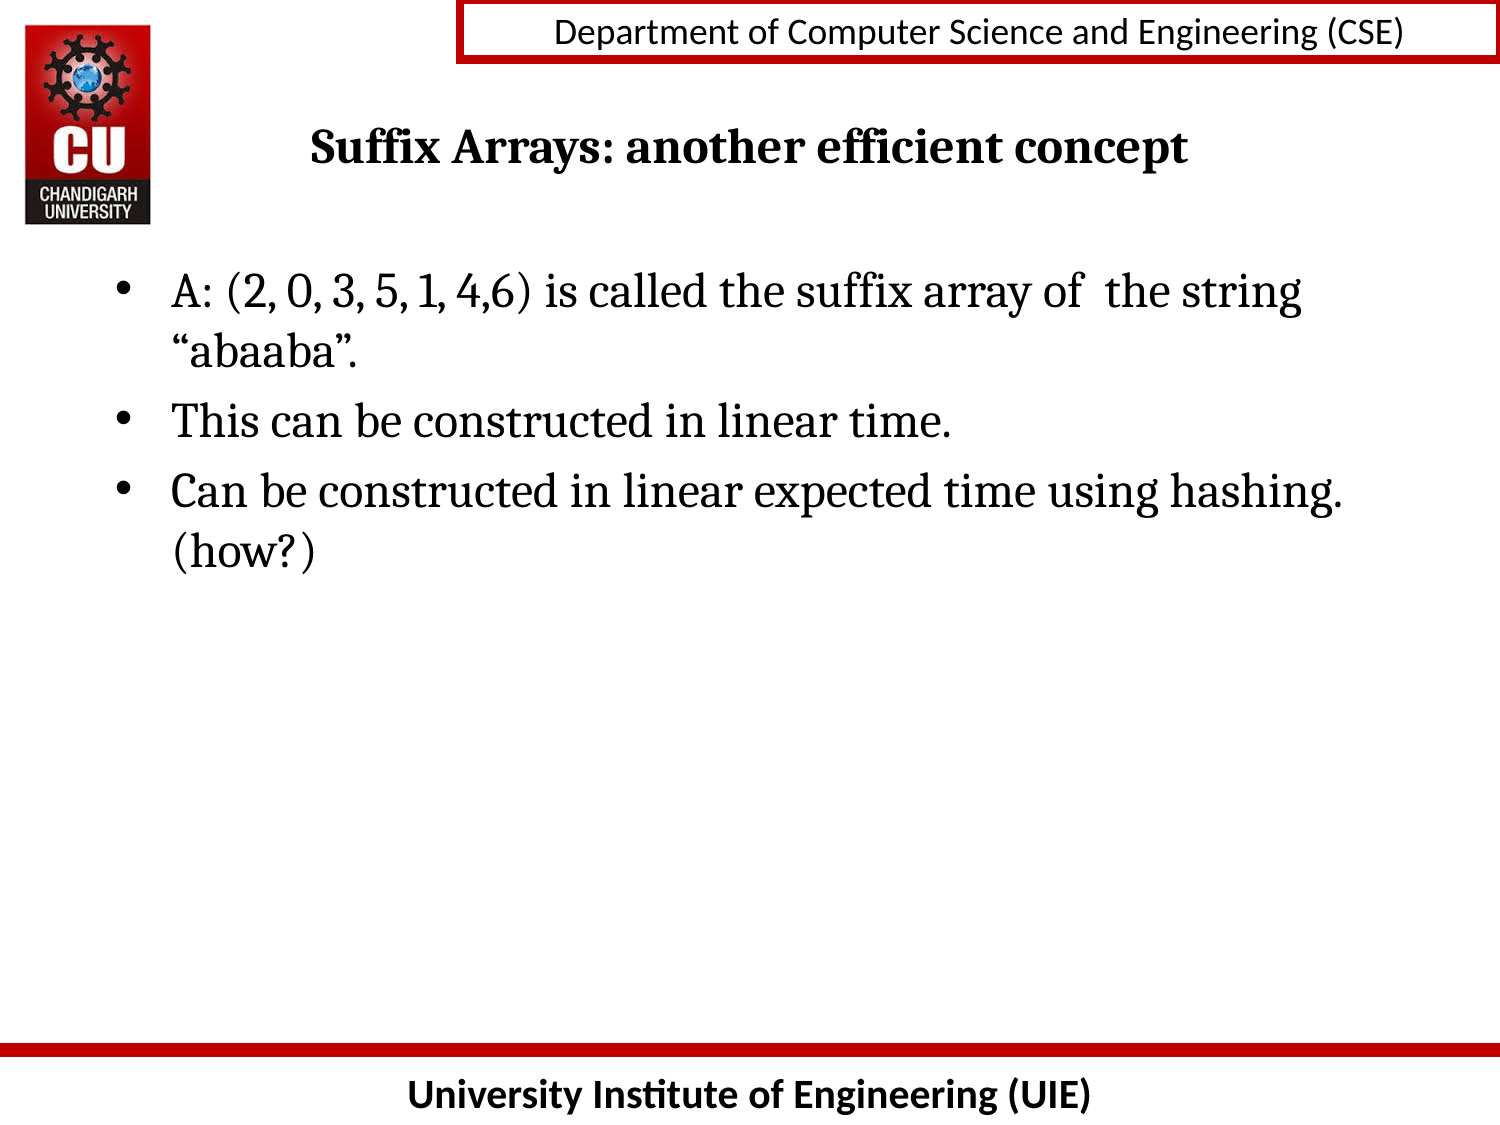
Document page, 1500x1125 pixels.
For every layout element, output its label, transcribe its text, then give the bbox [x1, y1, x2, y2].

title Suffix Arrays: another efficient concept [75, 50, 1425, 238]
list A: (2, 0, 3, 5, 1, 4,6) is called the suffix array of the string “abaaba”. This can be constructed in linear time. Can be constructed in linear expected time using hashing. (how?) [99, 249, 1450, 1125]
picture [24, 24, 151, 225]
